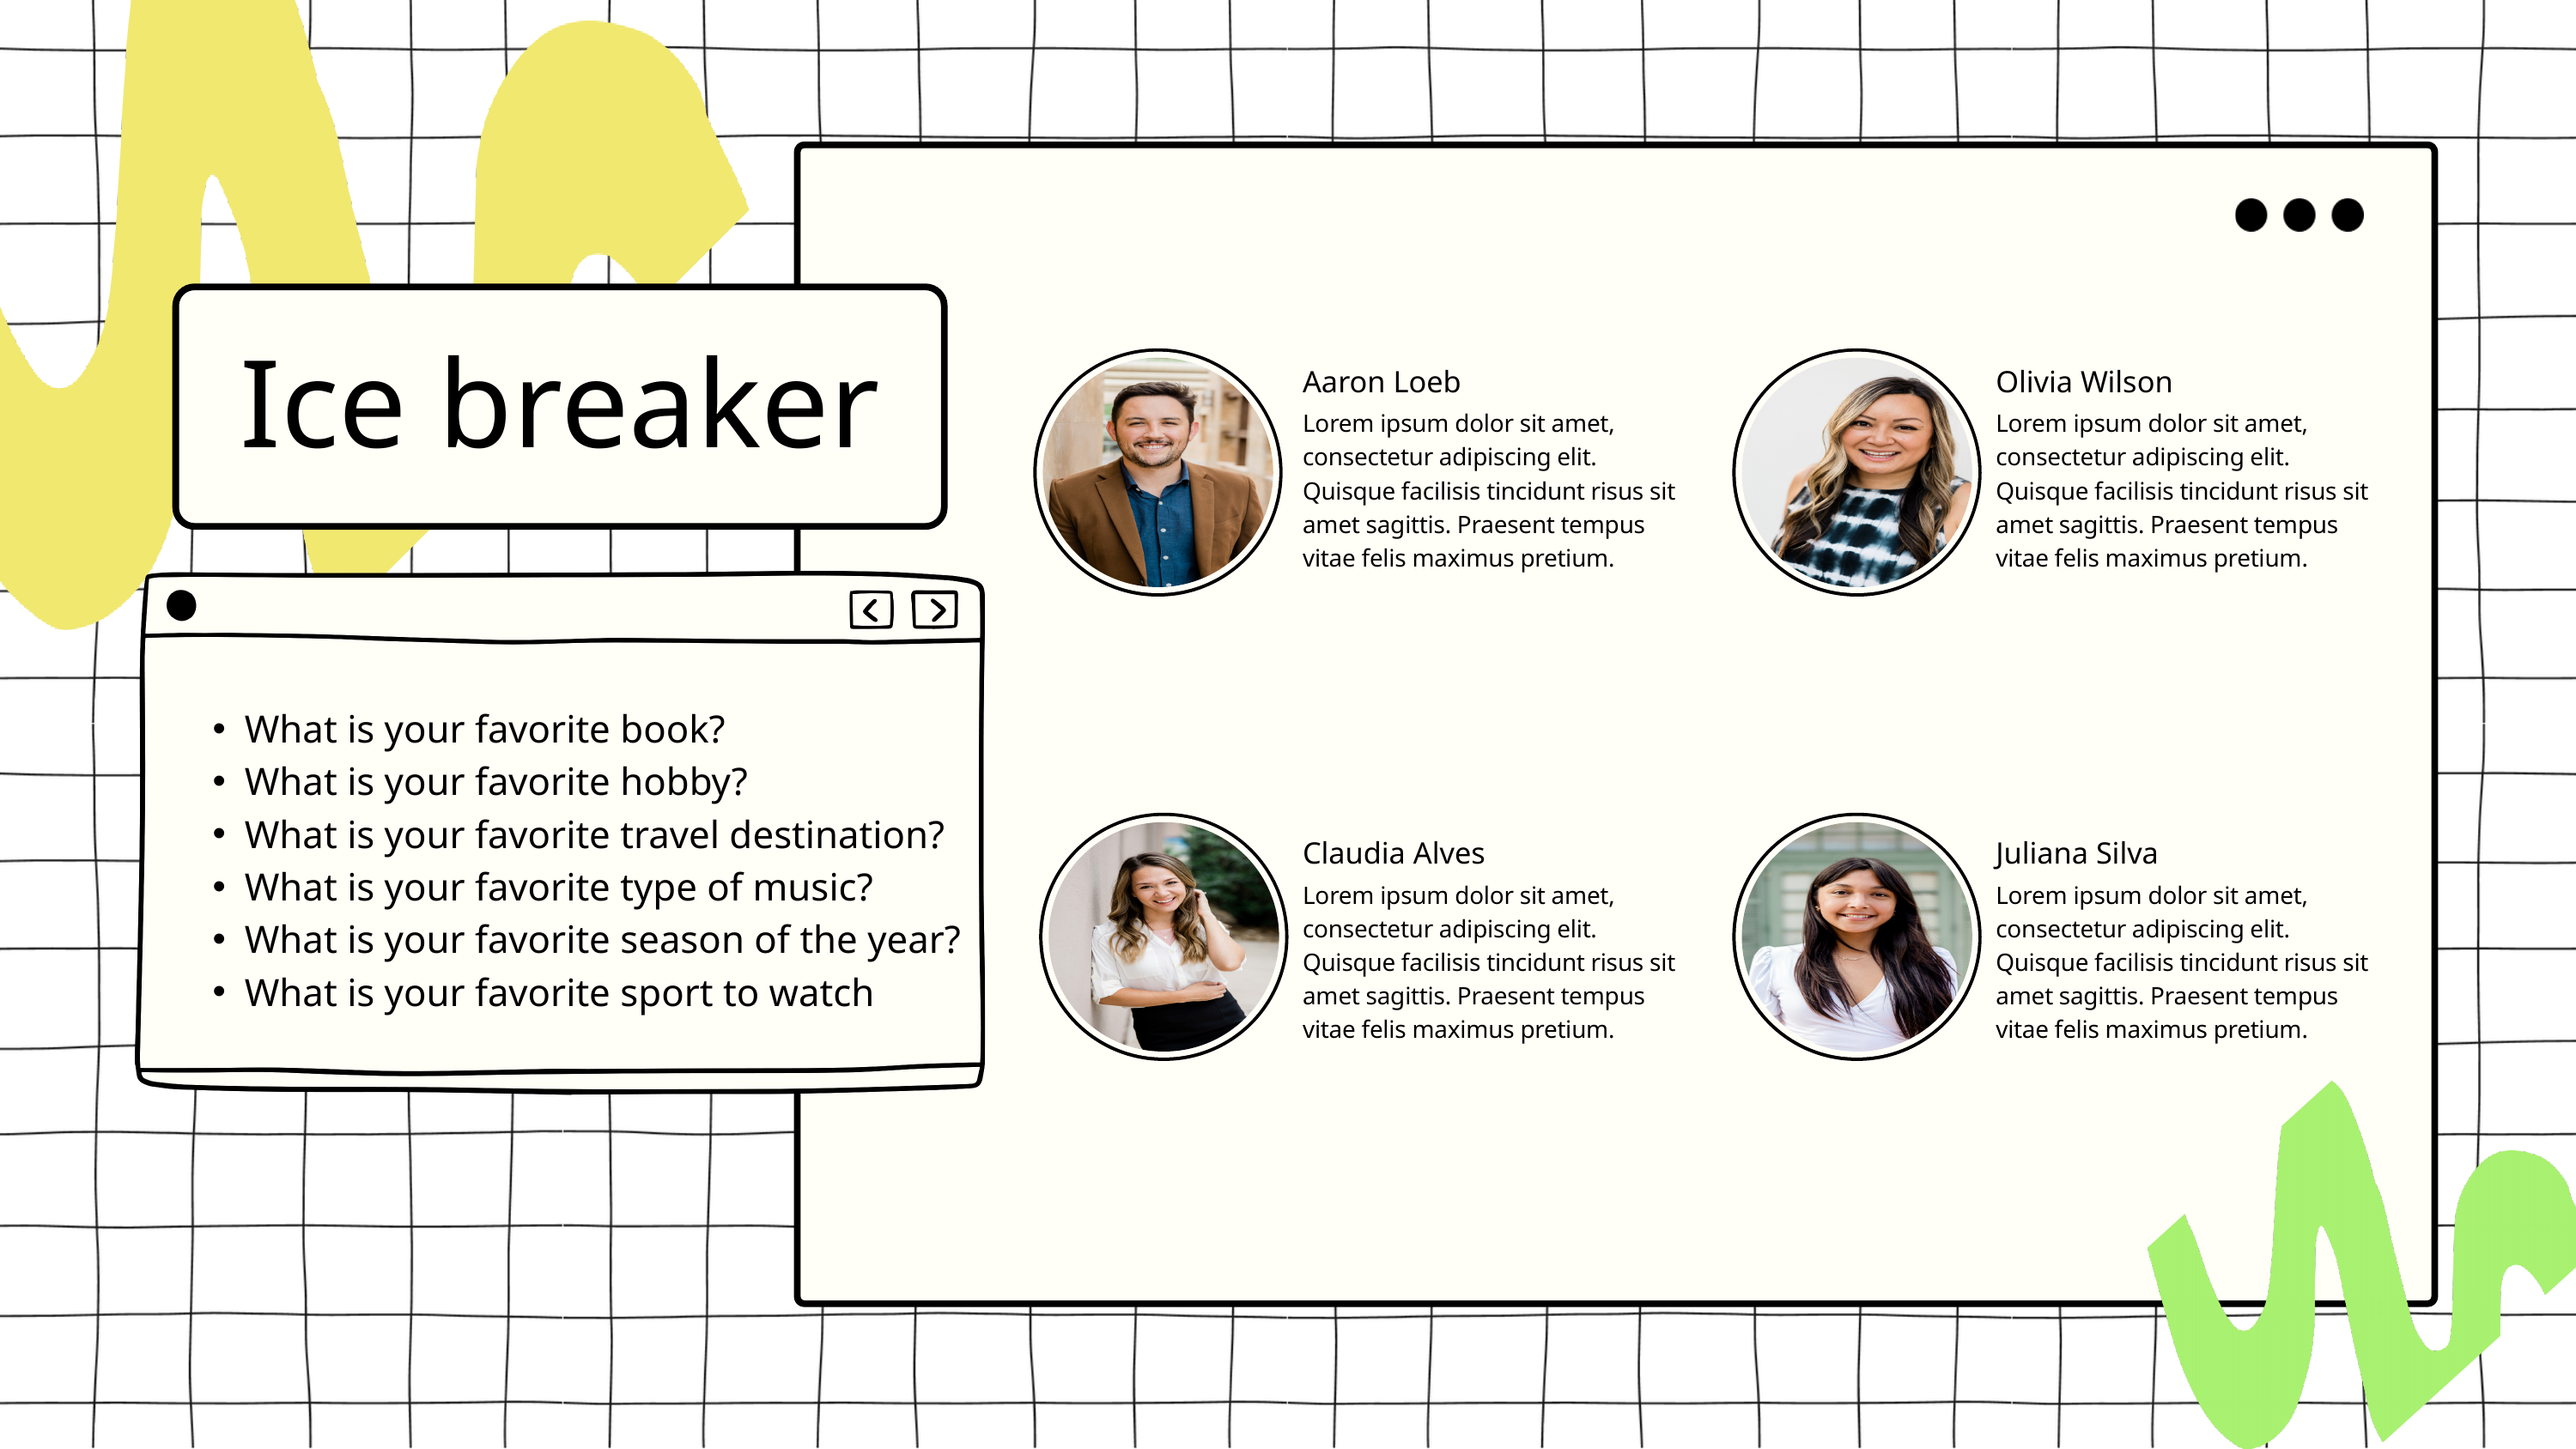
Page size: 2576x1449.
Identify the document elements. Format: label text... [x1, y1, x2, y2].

text_box [2032, 984, 2576, 1449]
text_box [391, 534, 793, 570]
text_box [1039, 812, 1289, 1062]
text_box [0, 0, 848, 891]
text_box [677, 168, 793, 283]
text_box What is your favorite book? What is your favorite hobby? What is your favorite travel destination? What is your favorite type of music? What is your favorite season of the year? What is your favorite sport to watch [180, 698, 793, 1014]
text_box [0, 0, 100, 100]
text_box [1732, 348, 1982, 597]
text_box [1732, 812, 1982, 1062]
text_box [0, 823, 2118, 1449]
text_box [175, 286, 945, 527]
text_box [737, 0, 2576, 1134]
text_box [1033, 348, 1283, 597]
text_box [2377, 1269, 2576, 1449]
text_box [135, 570, 793, 1095]
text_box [797, 144, 2435, 1304]
